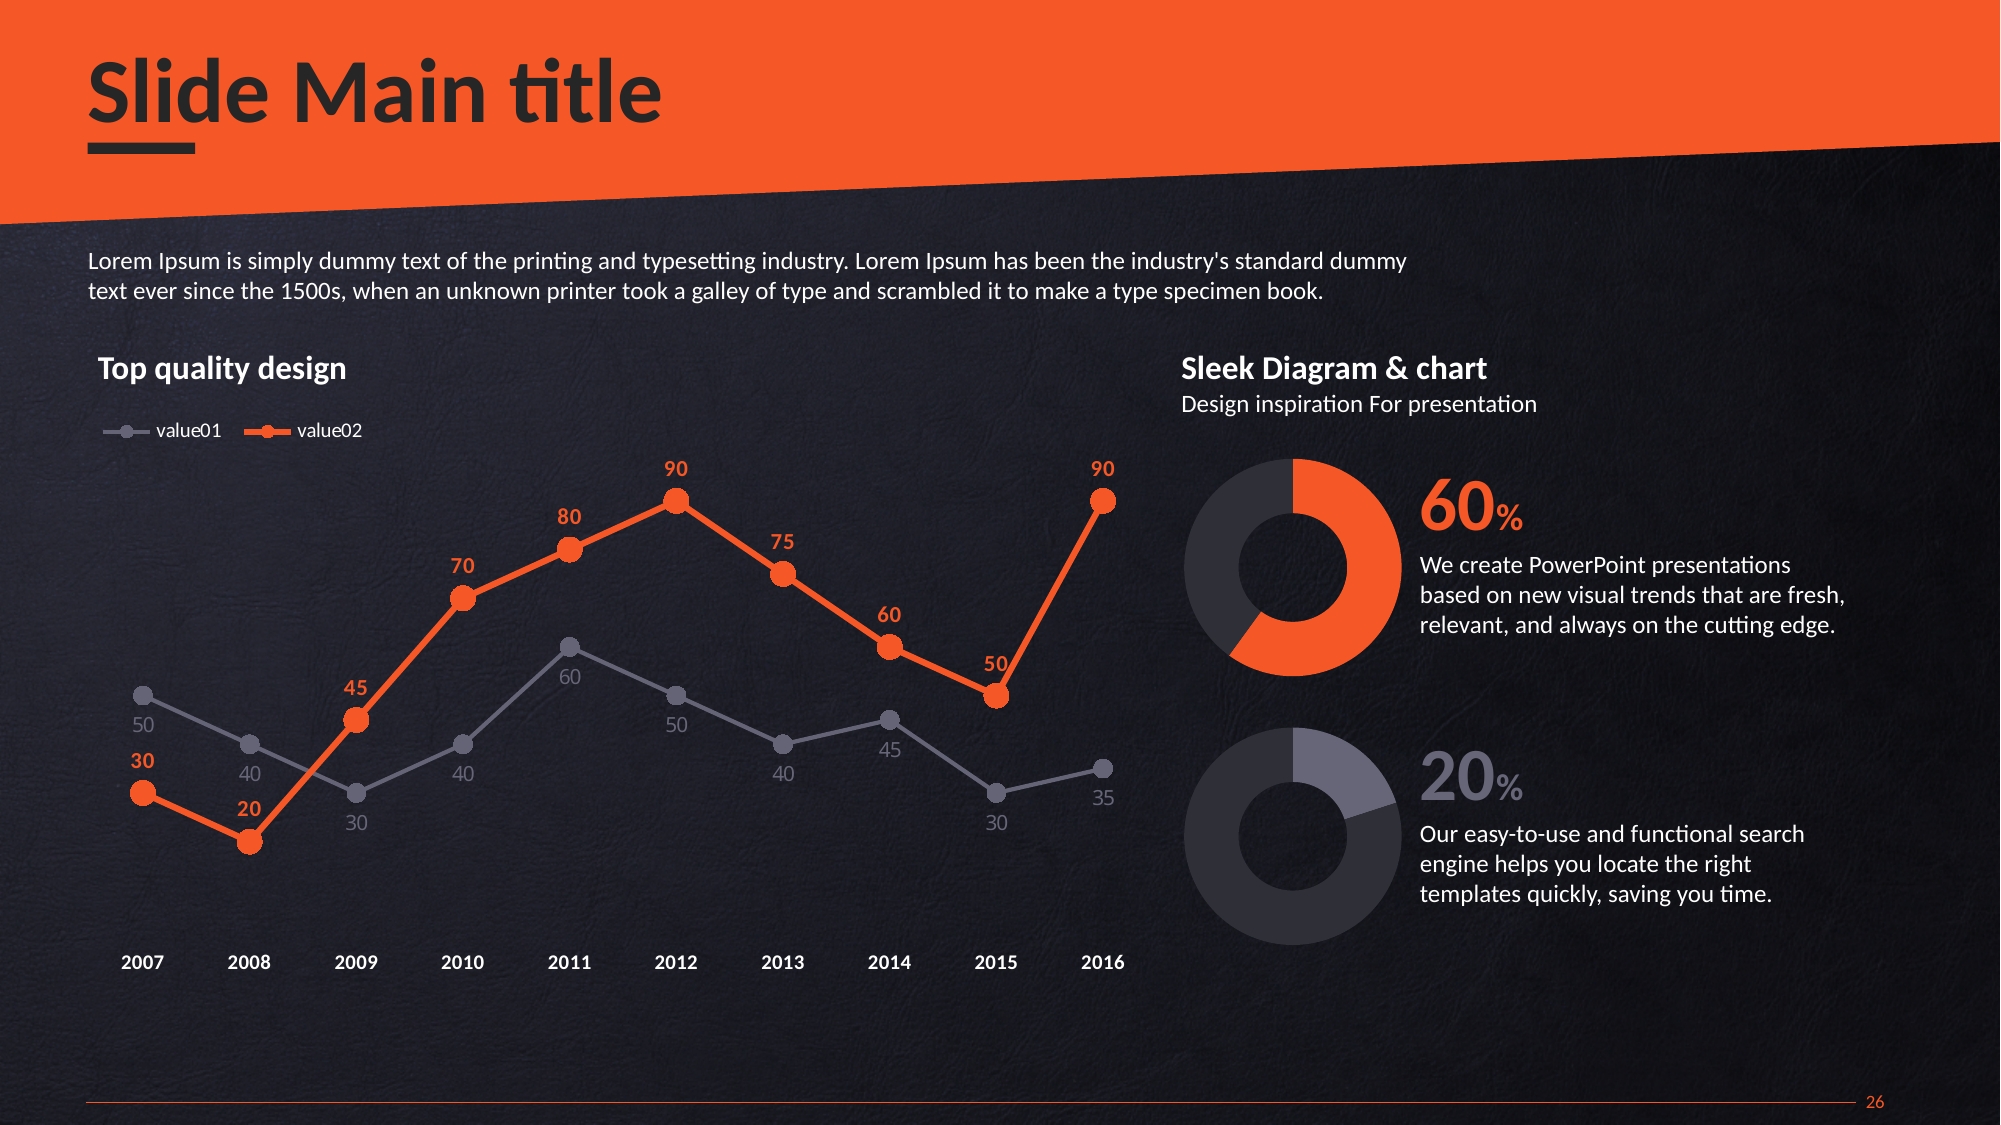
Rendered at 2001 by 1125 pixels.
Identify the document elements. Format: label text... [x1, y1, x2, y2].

text_box Top quality design [97, 350, 445, 383]
picture [0, 143, 2000, 1125]
text_box 20% [1441, 736, 1565, 817]
text_box We create PowerPoint presentations based on new visual trends that are fresh, relevant, and always on the cutting edge. [1441, 548, 1854, 639]
text_box Sleek Diagram & chart [1181, 350, 1529, 387]
text_box Lorem Ipsum is simply dummy text of the printing and typesetting industry. Lorem Ipsum has been the industry's standard dummy text ever since the 1500s, when an unknown printer took a galley of type and scrambled it to make a type specimen book. [88, 244, 1410, 335]
text_box 60% [1441, 465, 1565, 547]
text_box Design inspiration For presentation [1181, 387, 1615, 418]
text_box Our easy-to-use and functional search engine helps you locate the right templates quickly, saving you time. [1441, 817, 1854, 908]
chart [87, 383, 1441, 994]
slide_number 26 [1865, 1089, 1914, 1115]
list Slide Main title [87, 31, 1914, 143]
